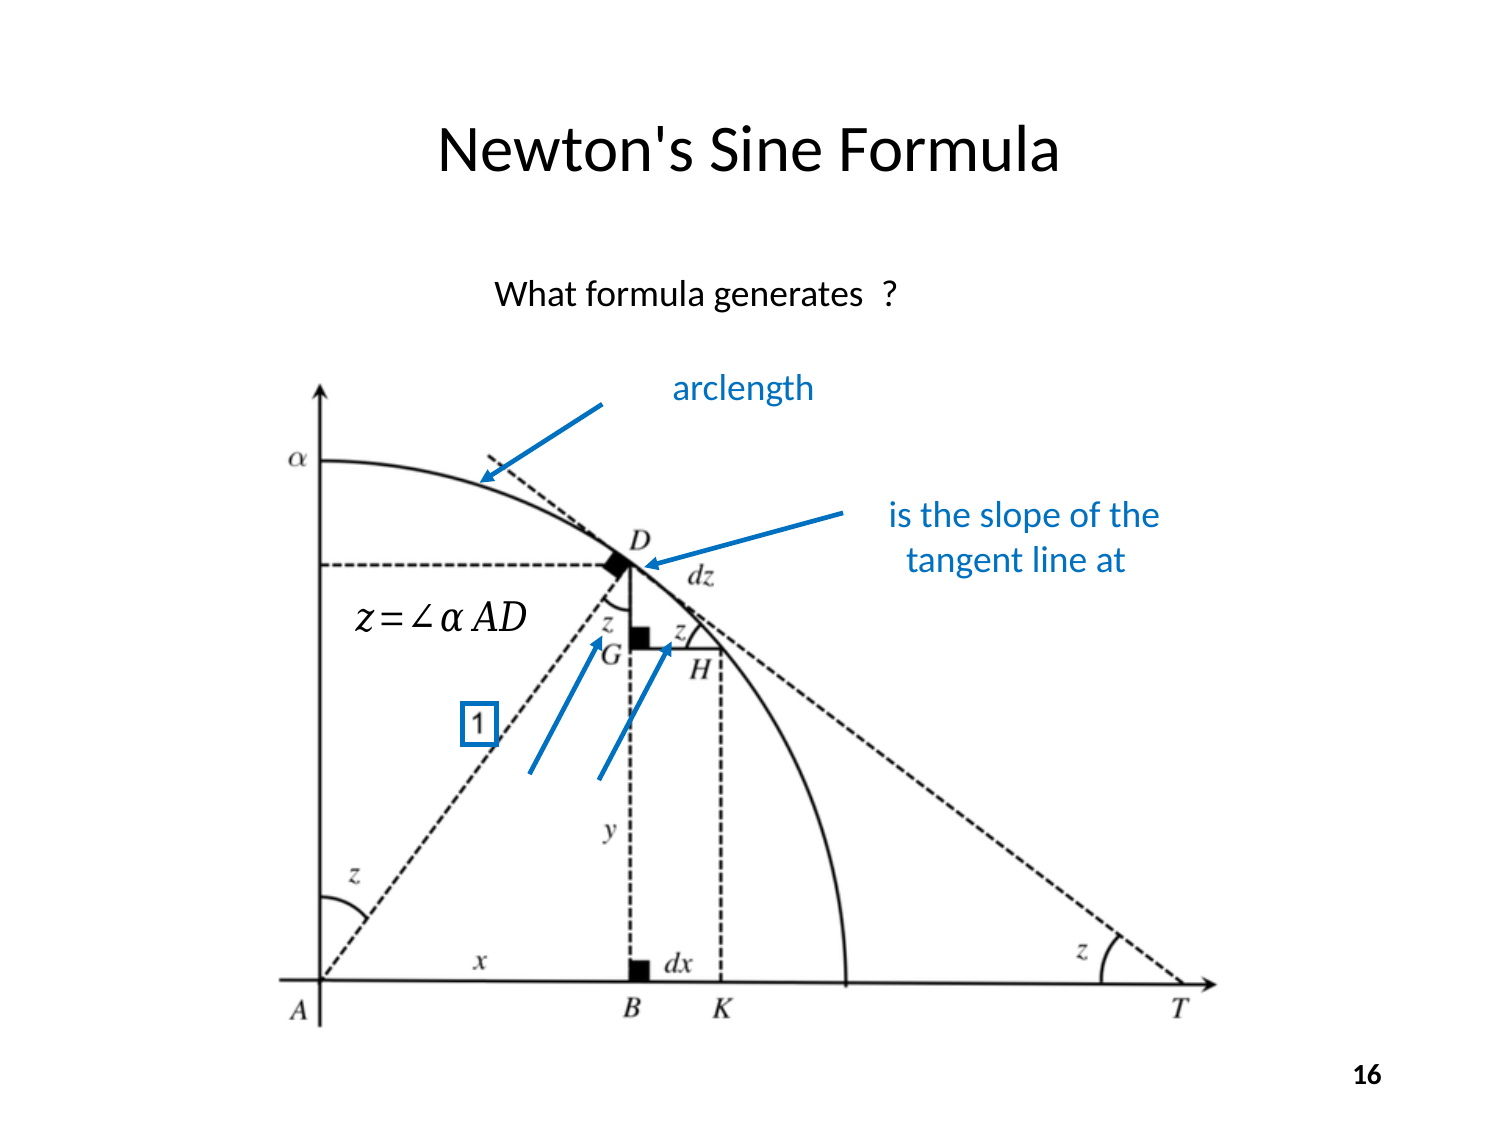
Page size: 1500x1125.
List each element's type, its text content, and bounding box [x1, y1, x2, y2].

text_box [598, 641, 672, 781]
picture [254, 357, 1246, 1043]
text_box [479, 404, 603, 483]
slide_number 16 [1059, 1042, 1397, 1103]
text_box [529, 635, 603, 775]
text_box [644, 512, 844, 568]
title Newton's Sine Formula [103, 59, 1397, 241]
